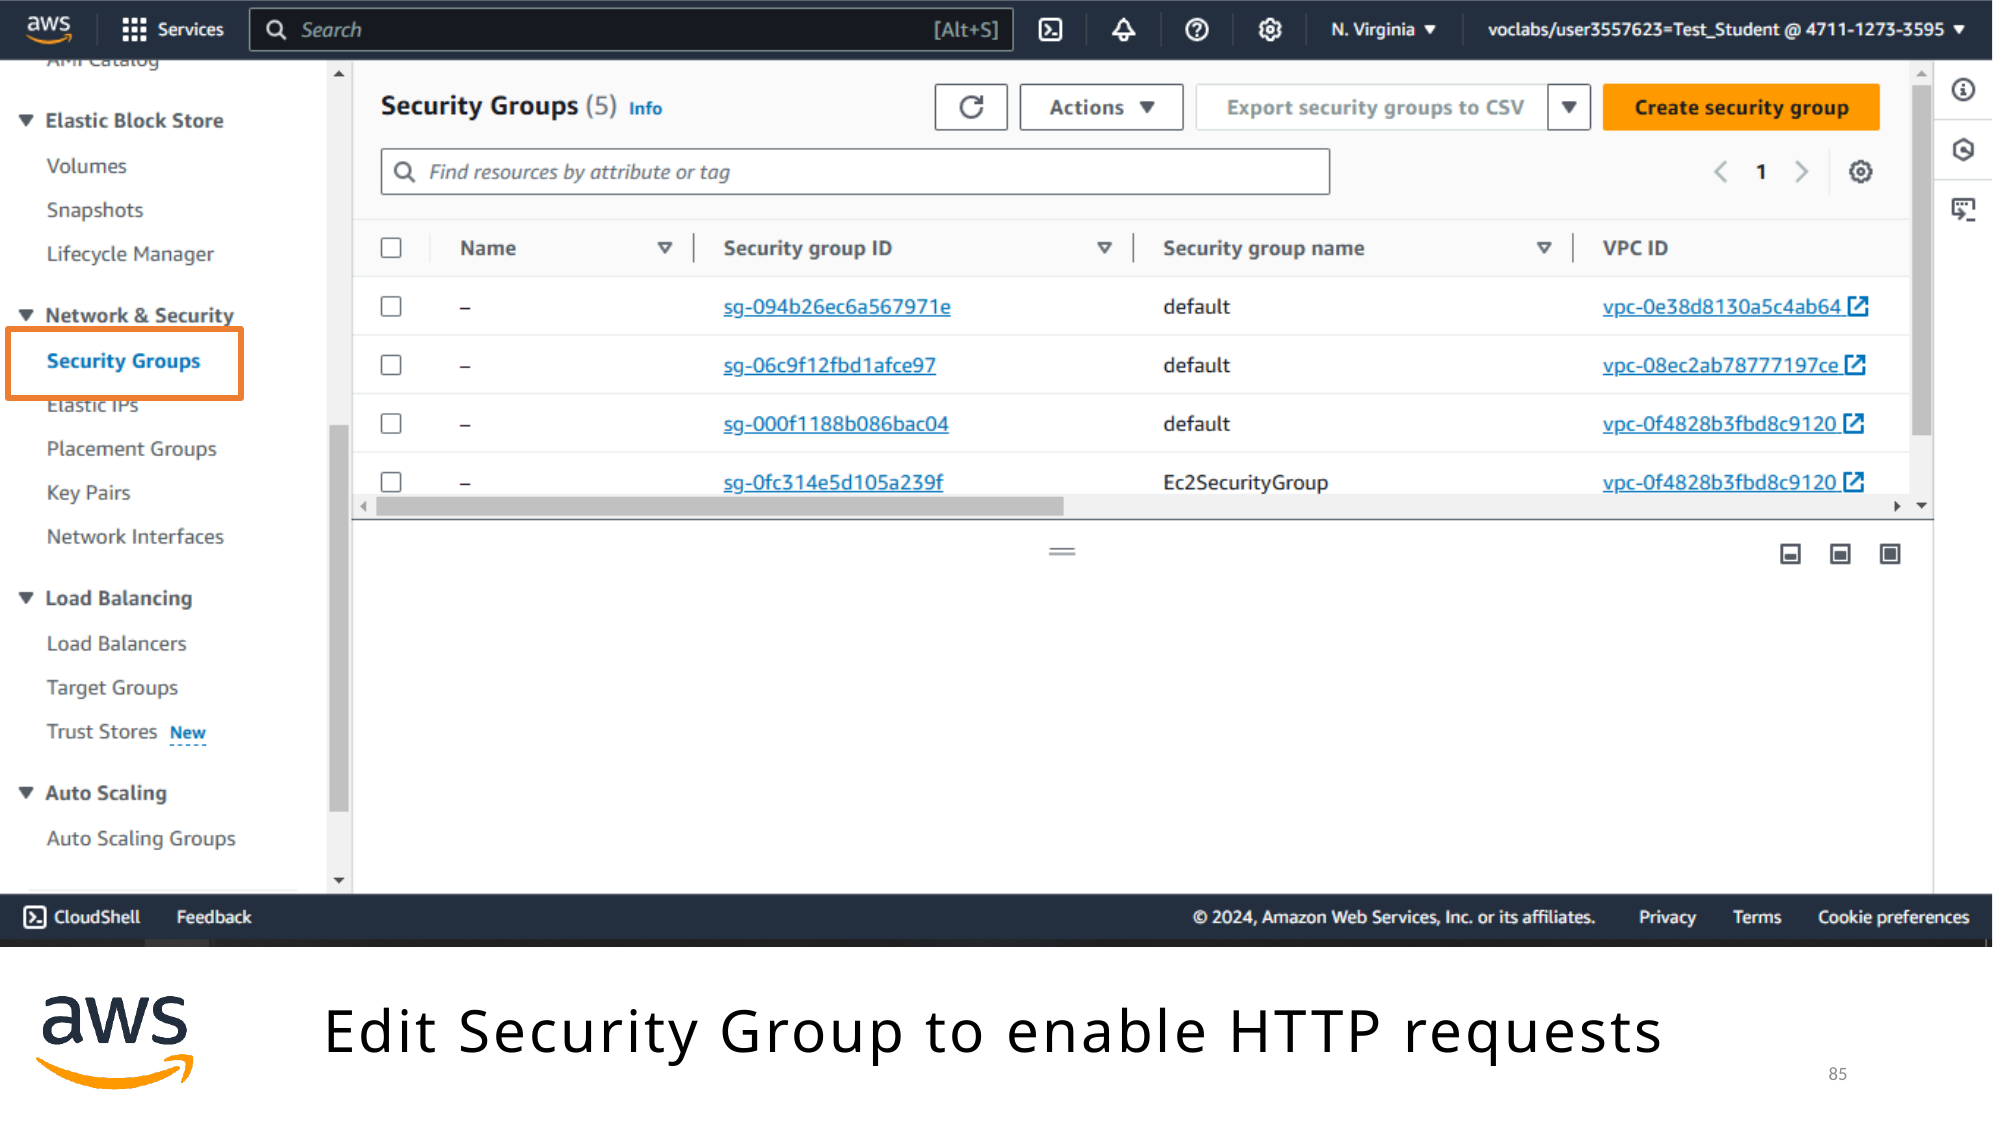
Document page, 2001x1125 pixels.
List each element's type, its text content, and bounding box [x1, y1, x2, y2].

picture [0, 956, 227, 1125]
text_box Edit Security Group to enable HTTP requests [308, 947, 1690, 1125]
slide_number 85 [1690, 1042, 1863, 1103]
picture [0, 0, 1993, 947]
